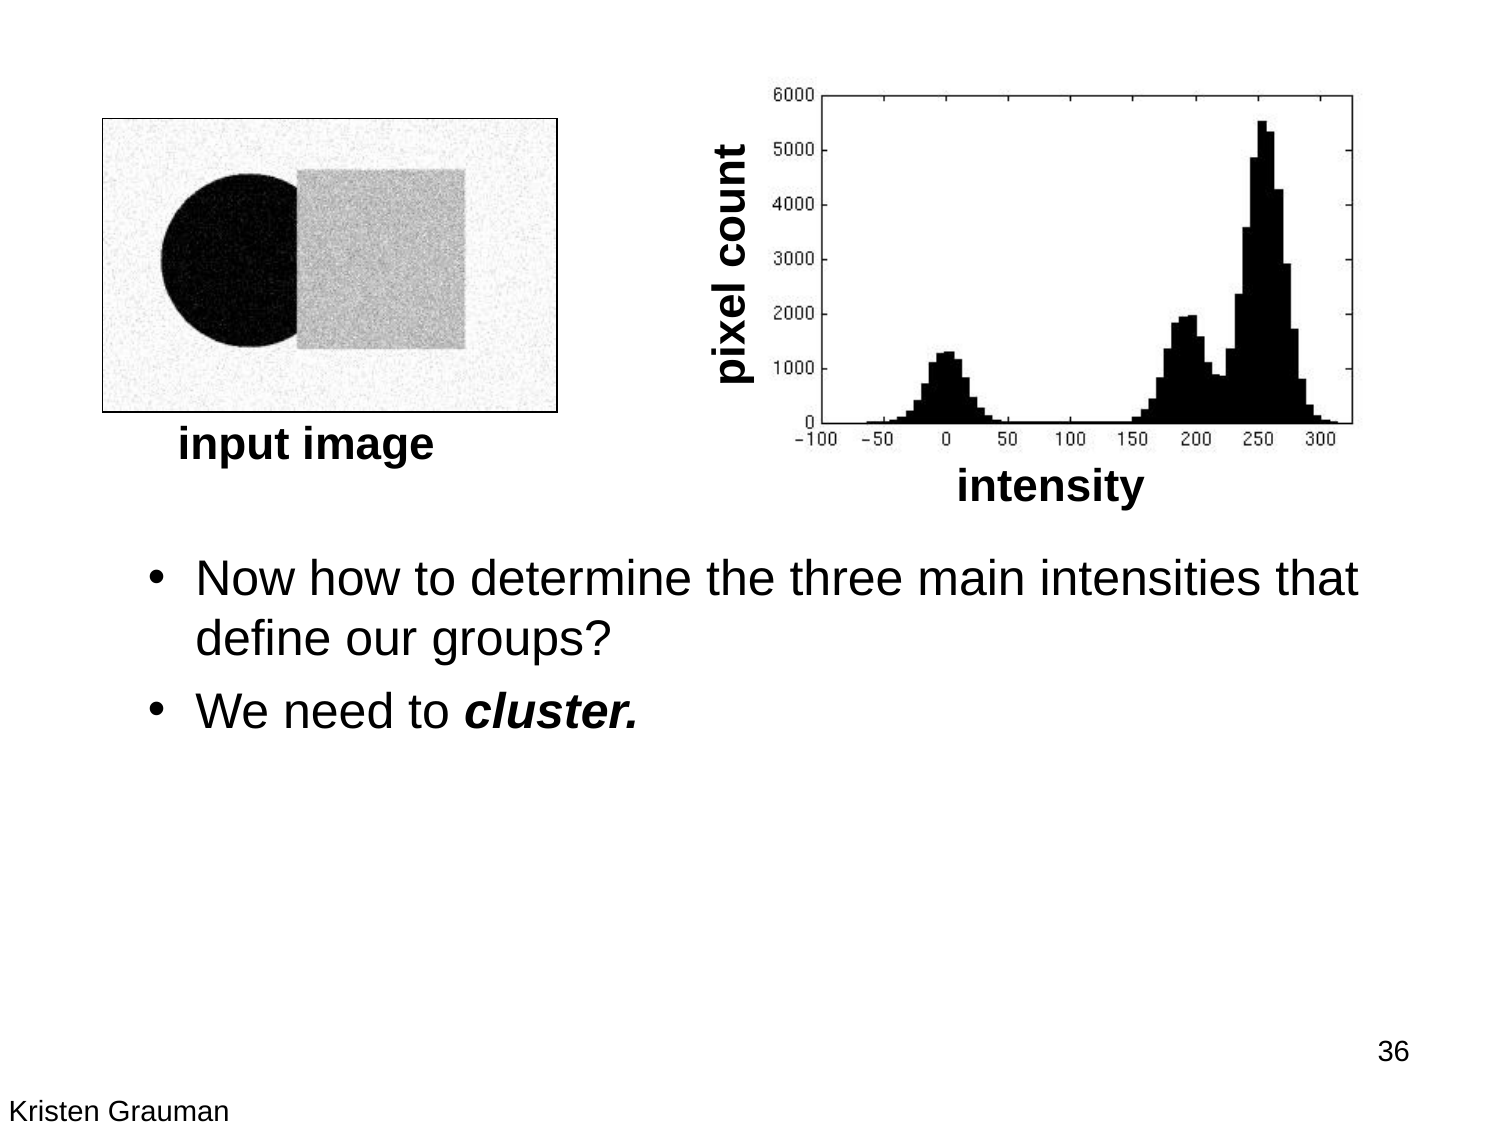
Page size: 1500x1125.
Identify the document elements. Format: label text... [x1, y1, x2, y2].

text_box Now how to determine the three main intensities that define our groups? We need to cluster. [133, 538, 1411, 746]
text_box pixel count [691, 101, 726, 401]
text_box intensity [941, 448, 1463, 519]
slide_number 36 [1074, 1024, 1426, 1103]
picture [731, 65, 1417, 467]
text_box Kristen Grauman [0, 1084, 416, 1125]
picture [102, 118, 557, 412]
text_box input image [162, 406, 684, 477]
